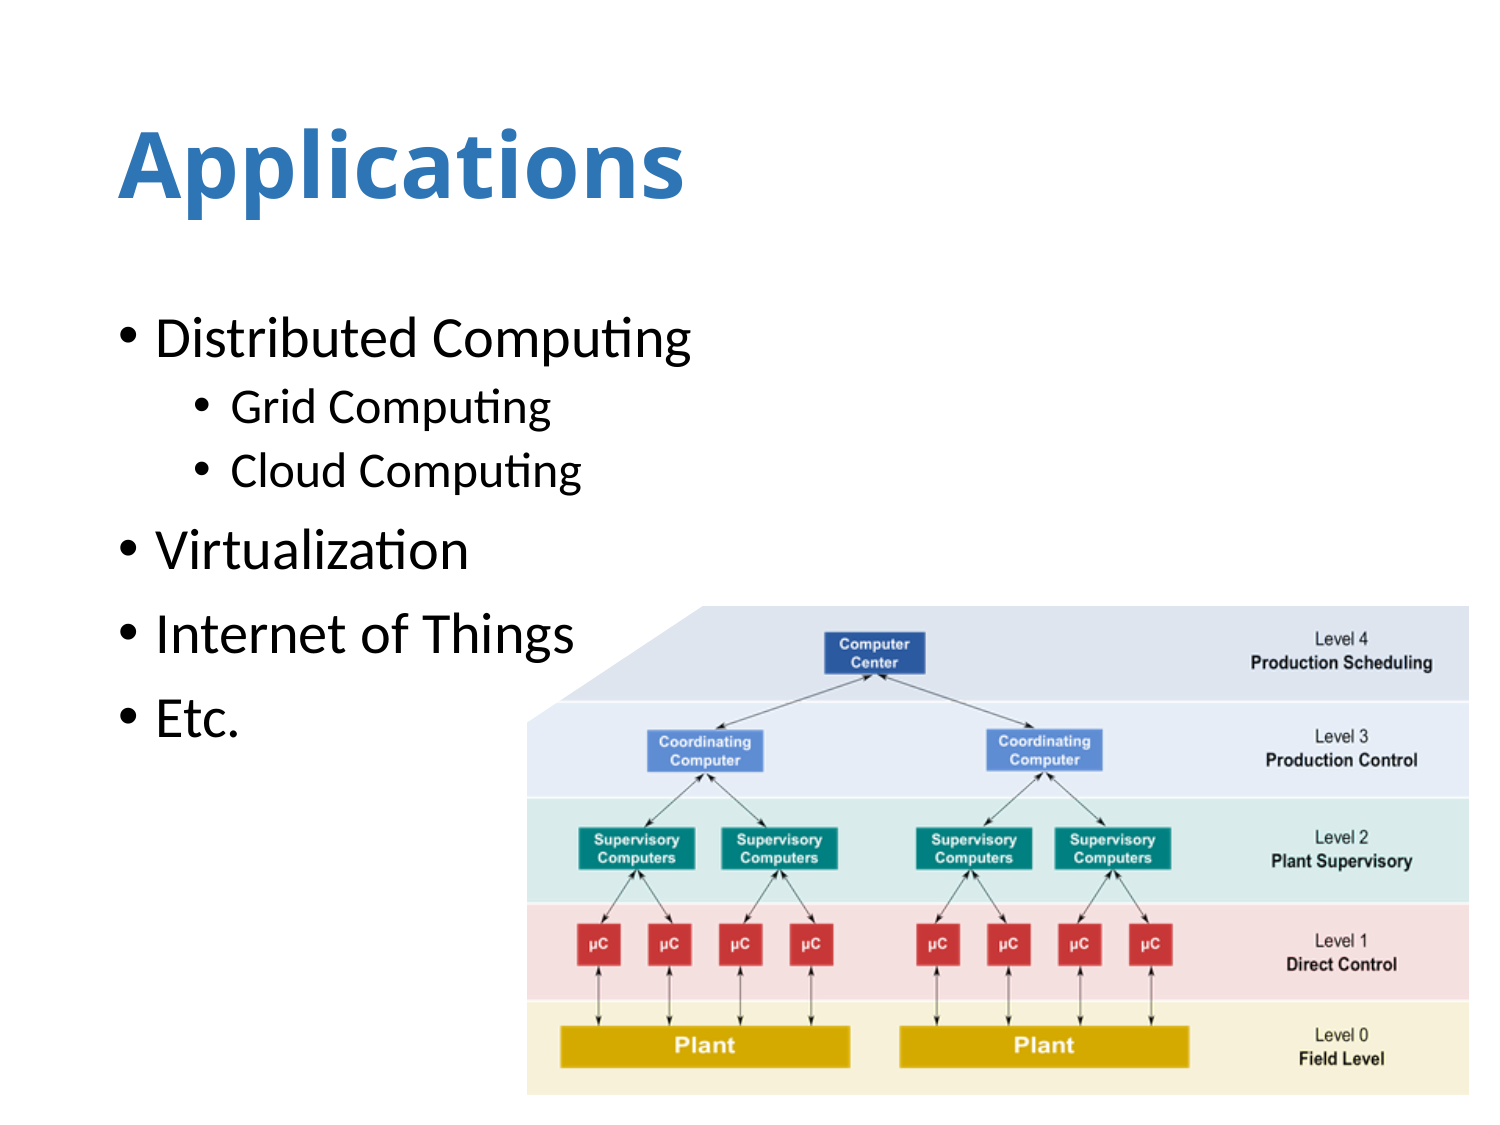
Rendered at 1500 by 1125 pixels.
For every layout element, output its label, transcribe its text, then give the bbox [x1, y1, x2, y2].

picture [527, 606, 1469, 1095]
list Distributed Computing Grid Computing Cloud Computing Virtualization Internet of Things Etc. [103, 299, 1397, 1014]
title Applications [103, 59, 1397, 278]
